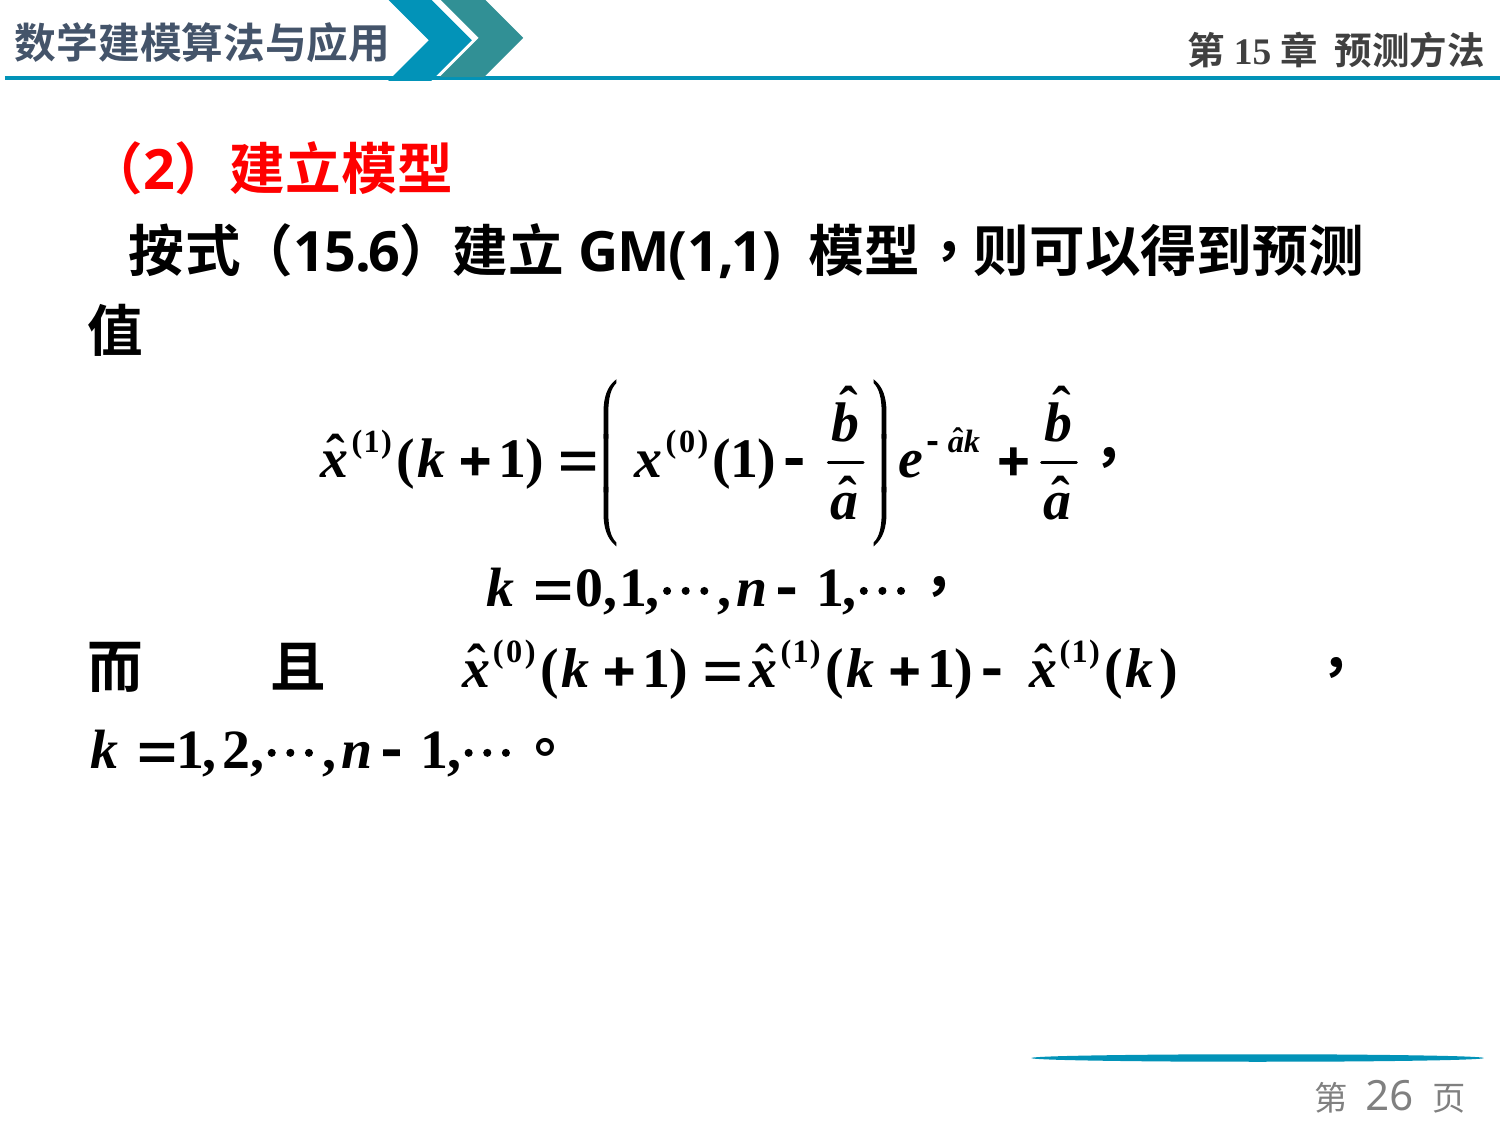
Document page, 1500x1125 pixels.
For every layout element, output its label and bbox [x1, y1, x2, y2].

text_box [86, 132, 1363, 824]
